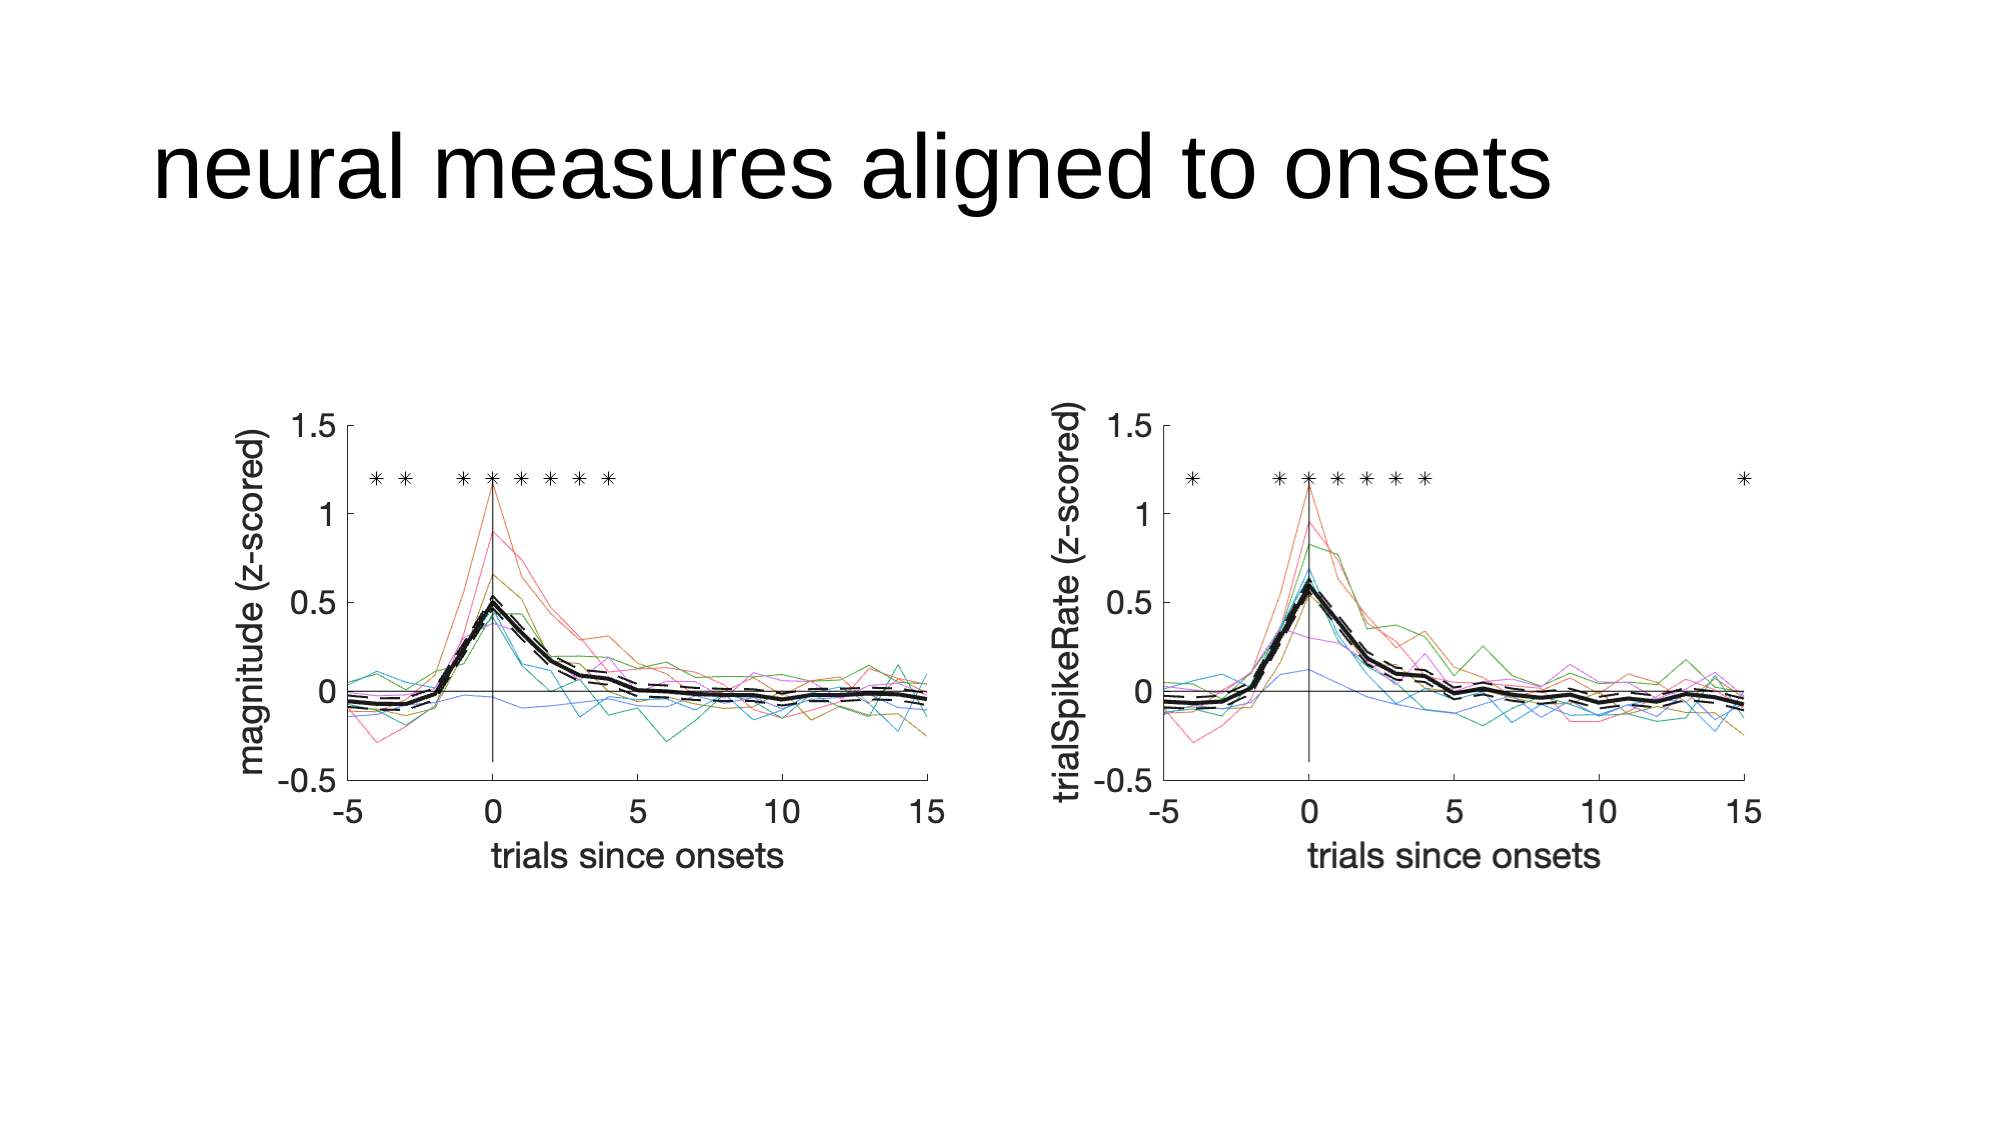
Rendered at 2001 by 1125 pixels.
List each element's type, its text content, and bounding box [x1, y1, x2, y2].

picture [226, 388, 1000, 876]
picture [1043, 388, 1817, 876]
title neural measures aligned to onsets [137, 59, 1863, 278]
